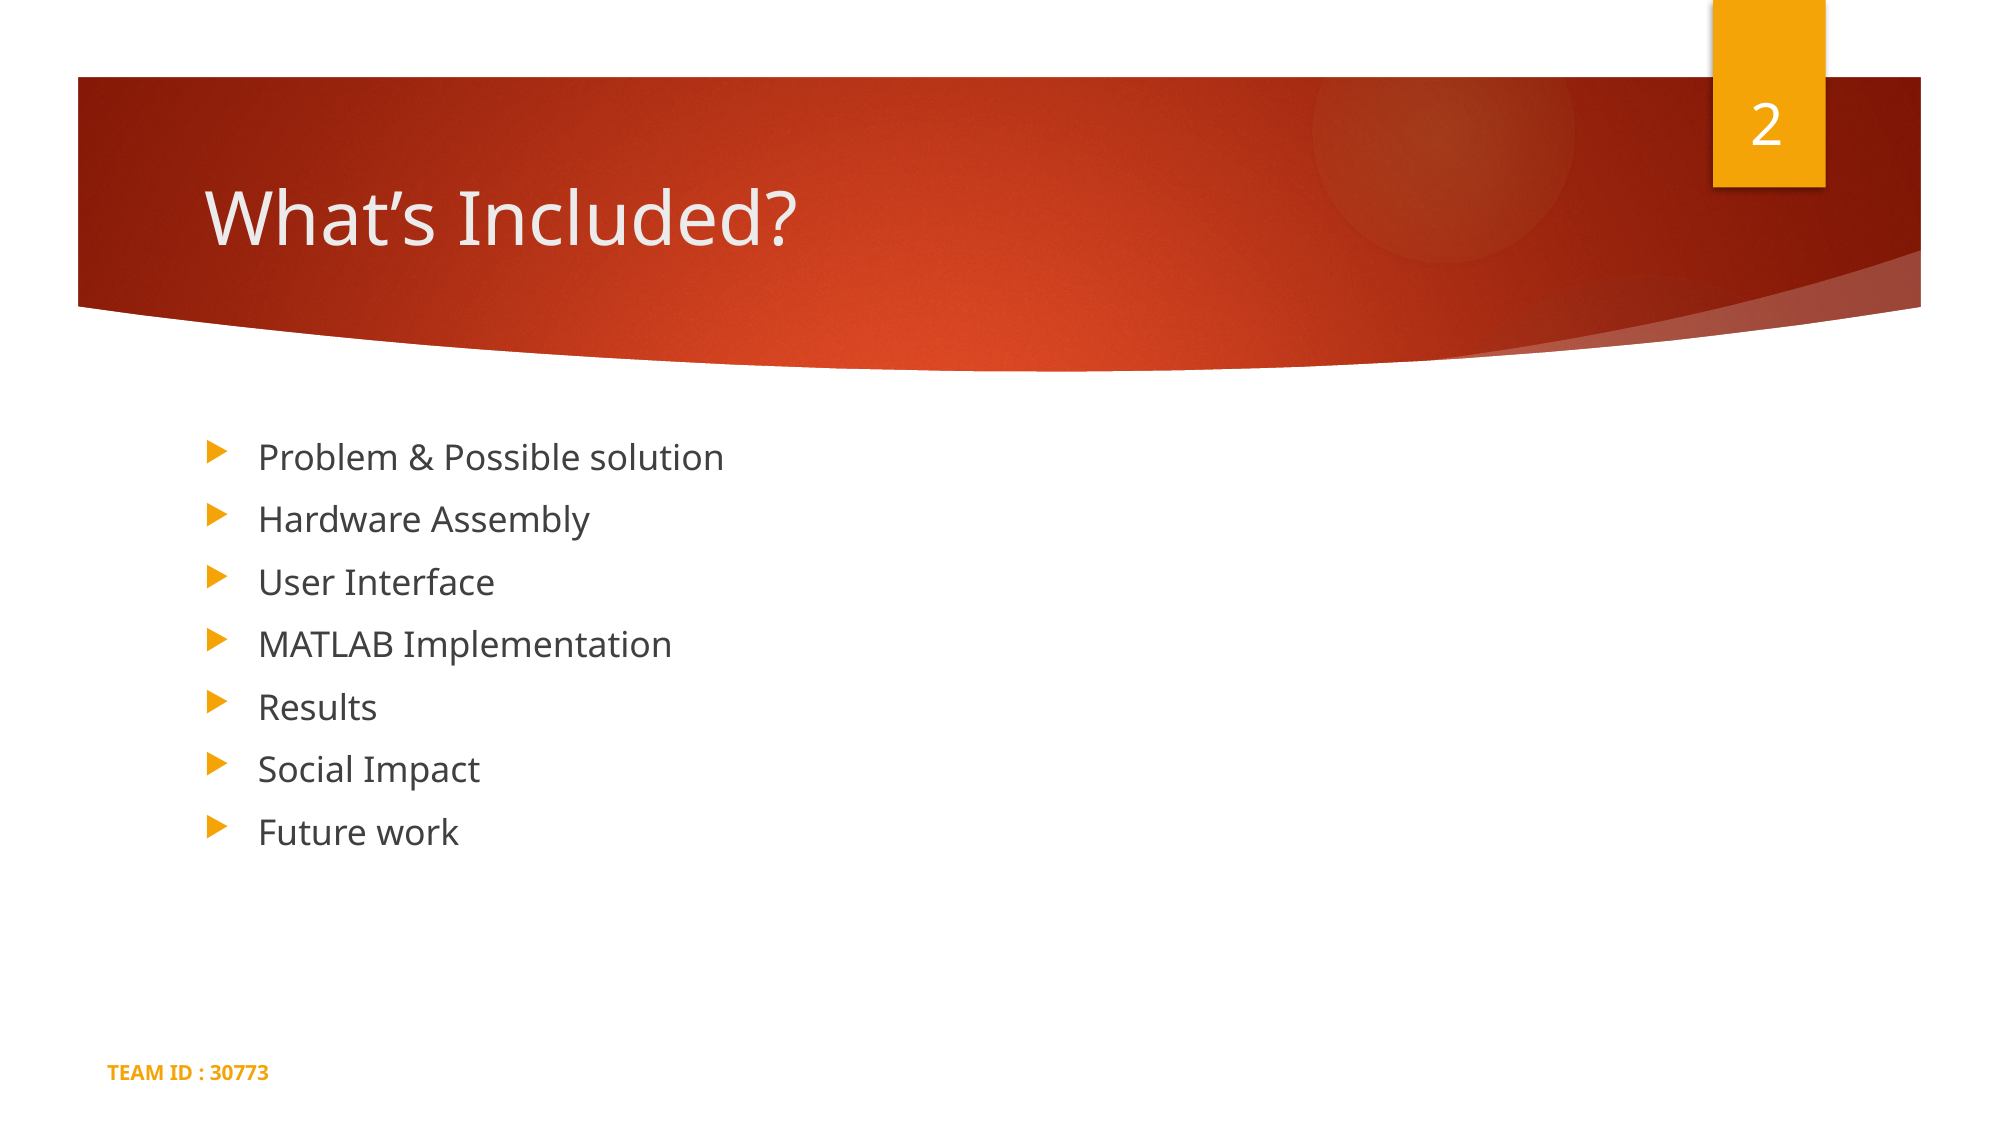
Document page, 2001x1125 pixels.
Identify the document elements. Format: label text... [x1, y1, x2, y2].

list Problem & Possible solution Hardware Assembly User Interface MATLAB Implementation Results Social Impact Future work [189, 427, 1627, 988]
title What’s Included? [189, 155, 1627, 275]
footer TEAM ID : 30773 [92, 1048, 726, 1099]
slide_number 2 [1698, 48, 1836, 175]
